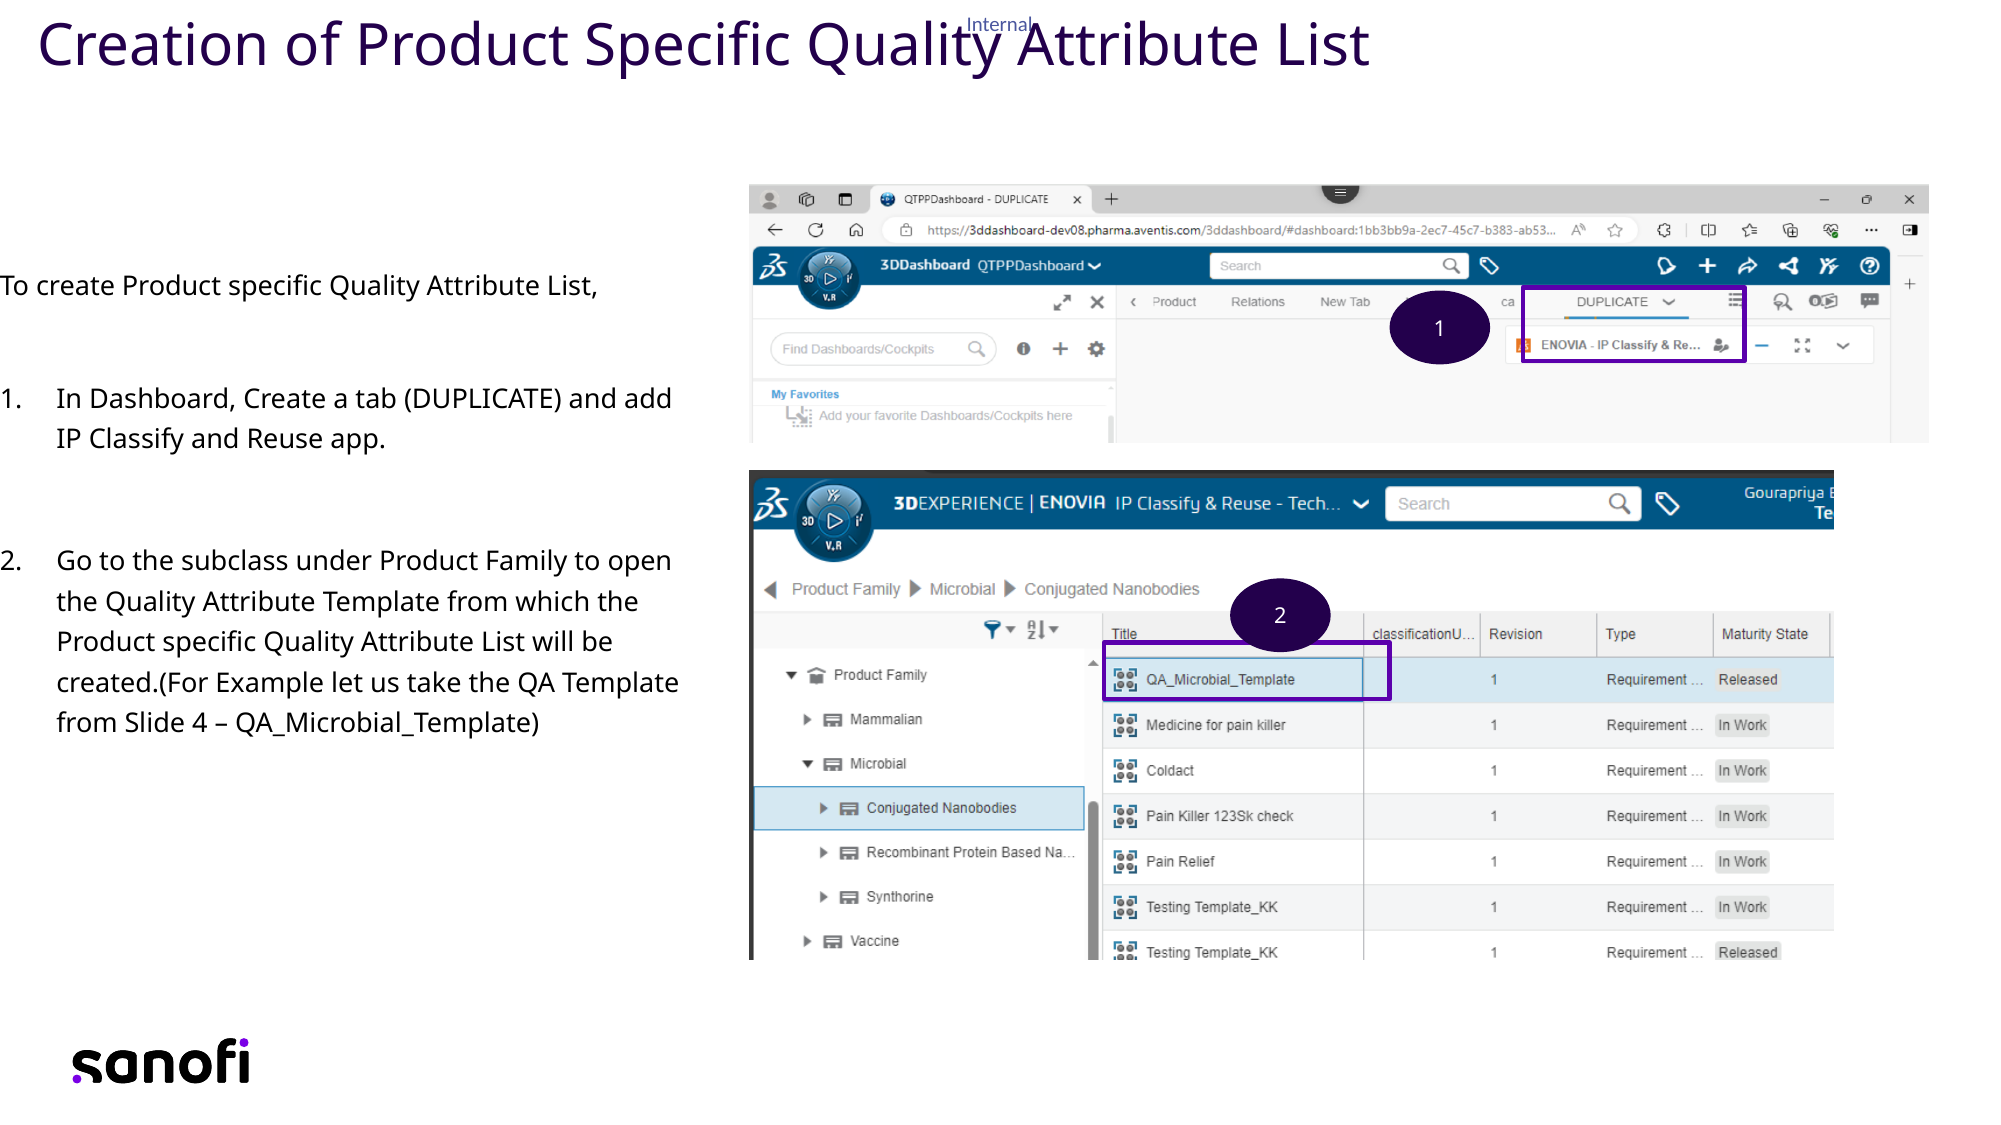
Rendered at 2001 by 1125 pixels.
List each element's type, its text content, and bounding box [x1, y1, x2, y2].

picture [749, 184, 1929, 443]
text_box Creation of Product Specific Quality Attribute List [22, 0, 2000, 85]
picture [749, 470, 1834, 960]
text_box To create Product specific Quality Attribute List, In Dashboard, Create a tab (DUPLICATE) and add IP Classify and Reuse app. Go to the subclass under Product Family to open the Quality Attribute Template from which the Product specific Quality Attribute List will be created.(For Example let us take the QA Template from Slide 4 – QA_Microbial_Template) [0, 260, 695, 829]
